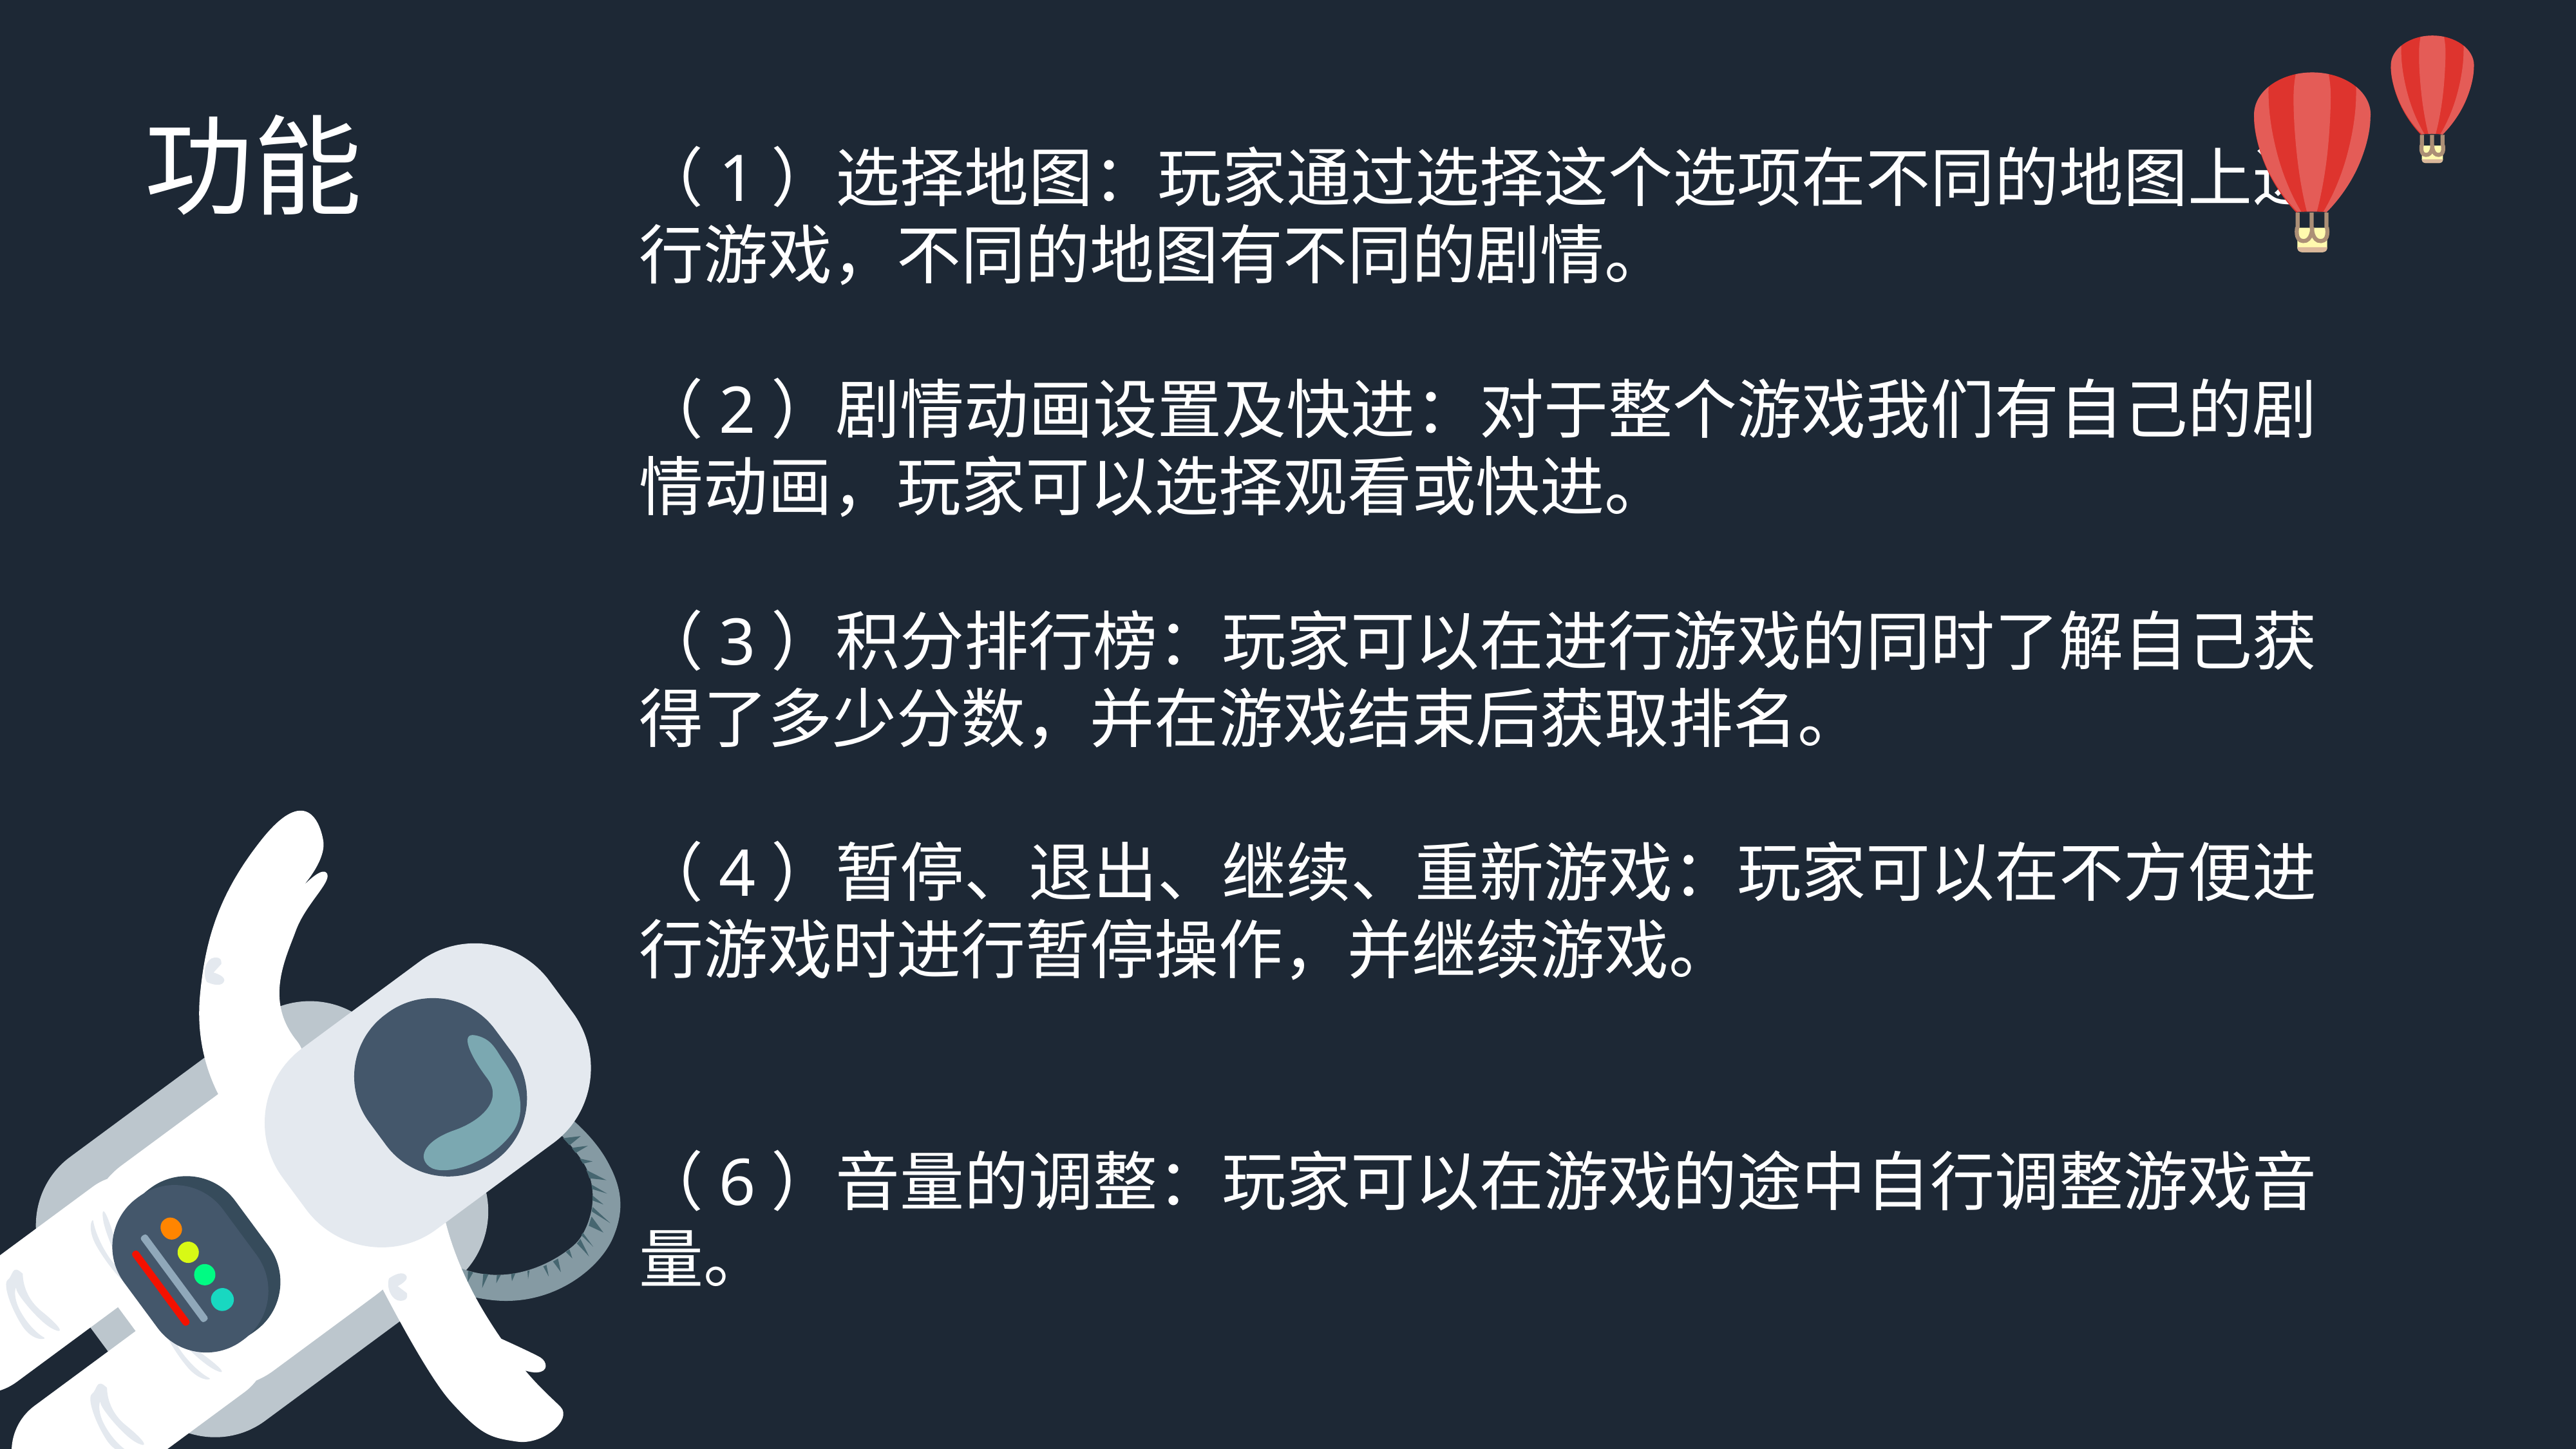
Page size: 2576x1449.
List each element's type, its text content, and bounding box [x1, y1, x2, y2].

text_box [0, 802, 638, 1449]
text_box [2391, 35, 2474, 164]
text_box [2253, 72, 2371, 252]
text_box （1）选择地图：玩家通过选择这个选项在不同的地图上进行游戏，不同的地图有不同的剧情。 （2）剧情动画设置及快进：对于整个游戏我们有自己的剧情动画，玩家可以选择观看或快进。 （3）积分排行榜：玩家可以在进行游戏的同时了解自己获得了多少分数，并在游戏结束后获取排名。 （4）暂停、退出、继续、重新游戏：玩家可以在不方便进行游戏时进行暂停操作，并继续游戏。 （6）音量的调整：玩家可以在游戏的途中自行调整游戏音量。 [629, 132, 2345, 1378]
text_box 功能 [144, 97, 363, 229]
